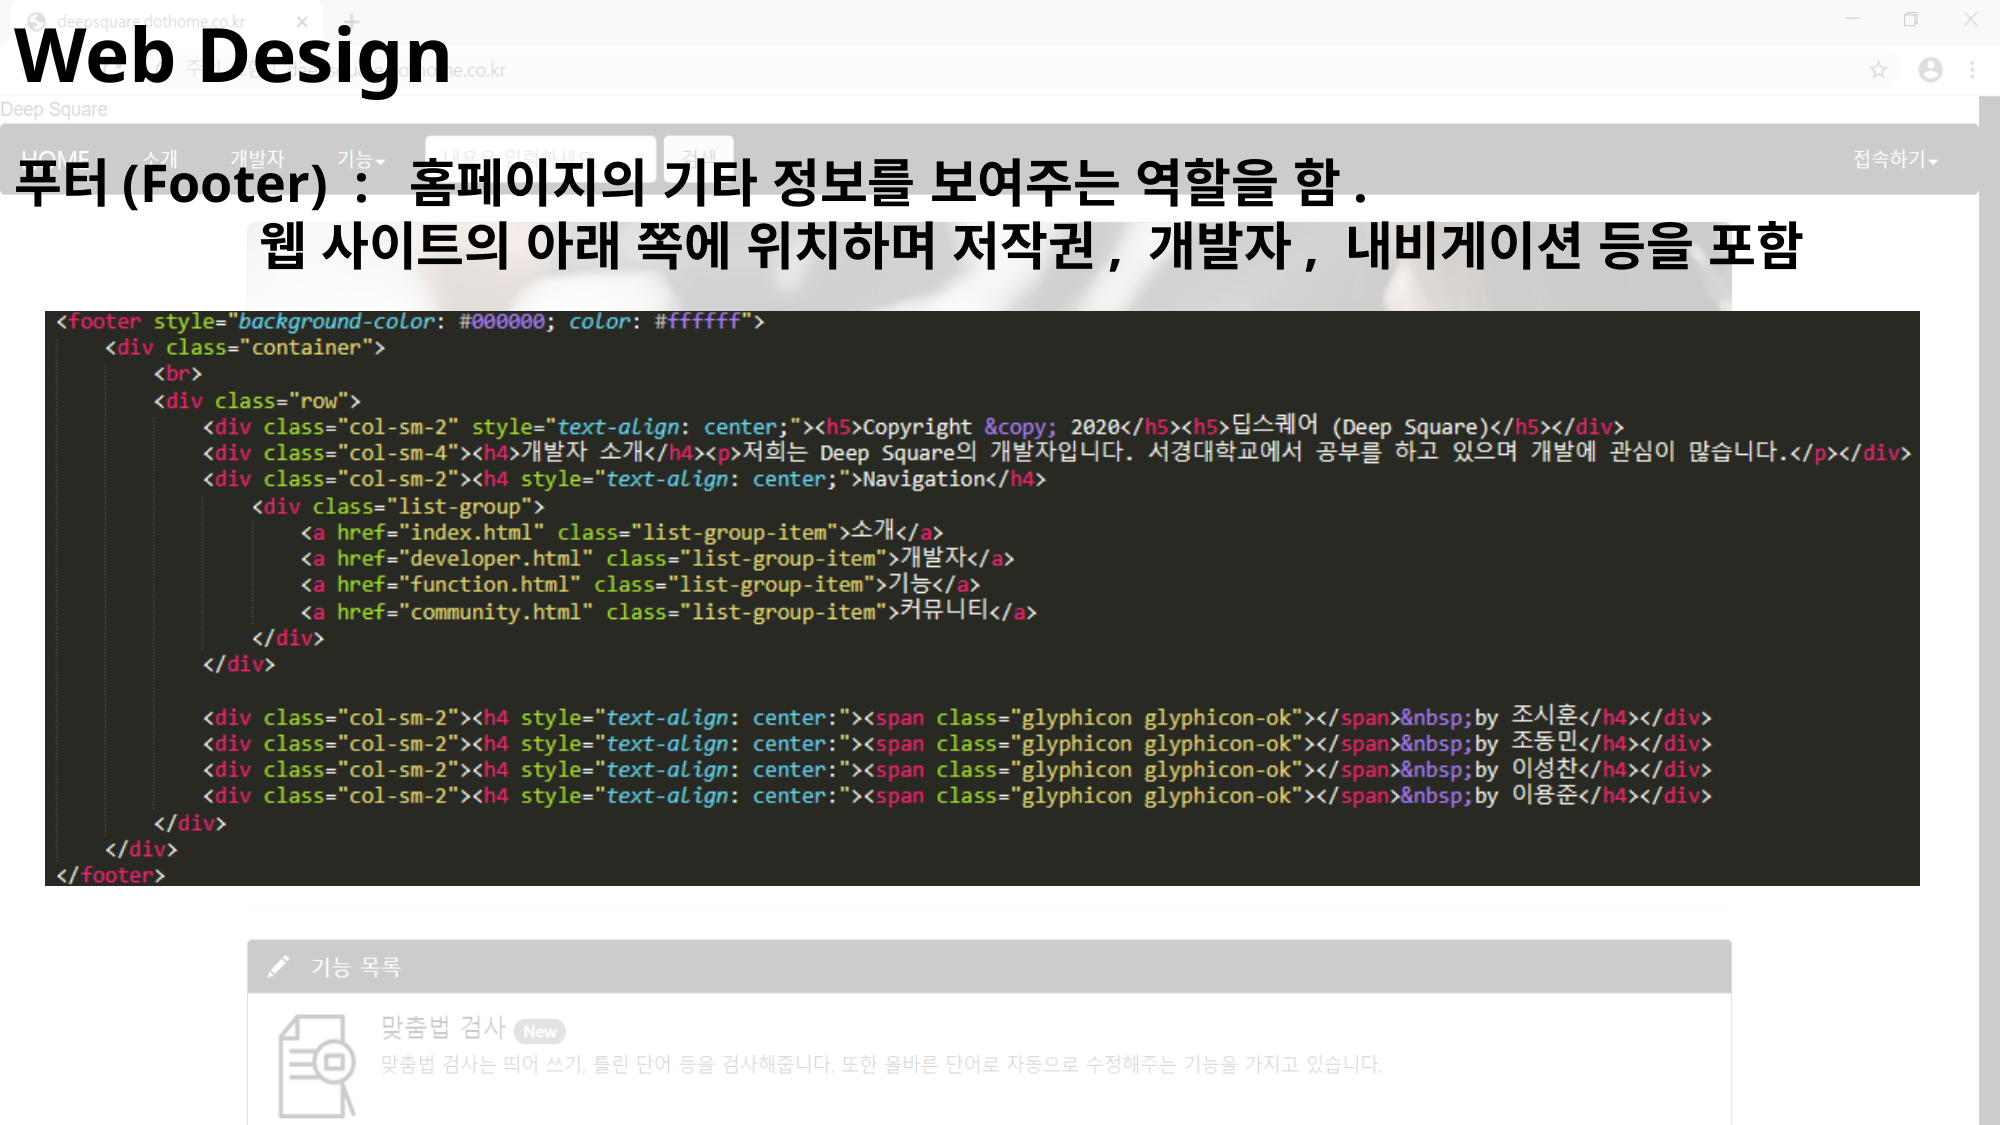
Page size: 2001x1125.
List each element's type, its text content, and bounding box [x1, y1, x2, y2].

text_box Web Design [0, 0, 2000, 105]
text_box 푸터(Footer) : 홈페이지의 기타 정보를 보여주는 역할을 함. 웹 사이트의 아래 쪽에 위치하며 저작권, 개발자, 내비게이션 등을 포함 [0, 143, 2000, 284]
picture [44, 311, 1920, 886]
